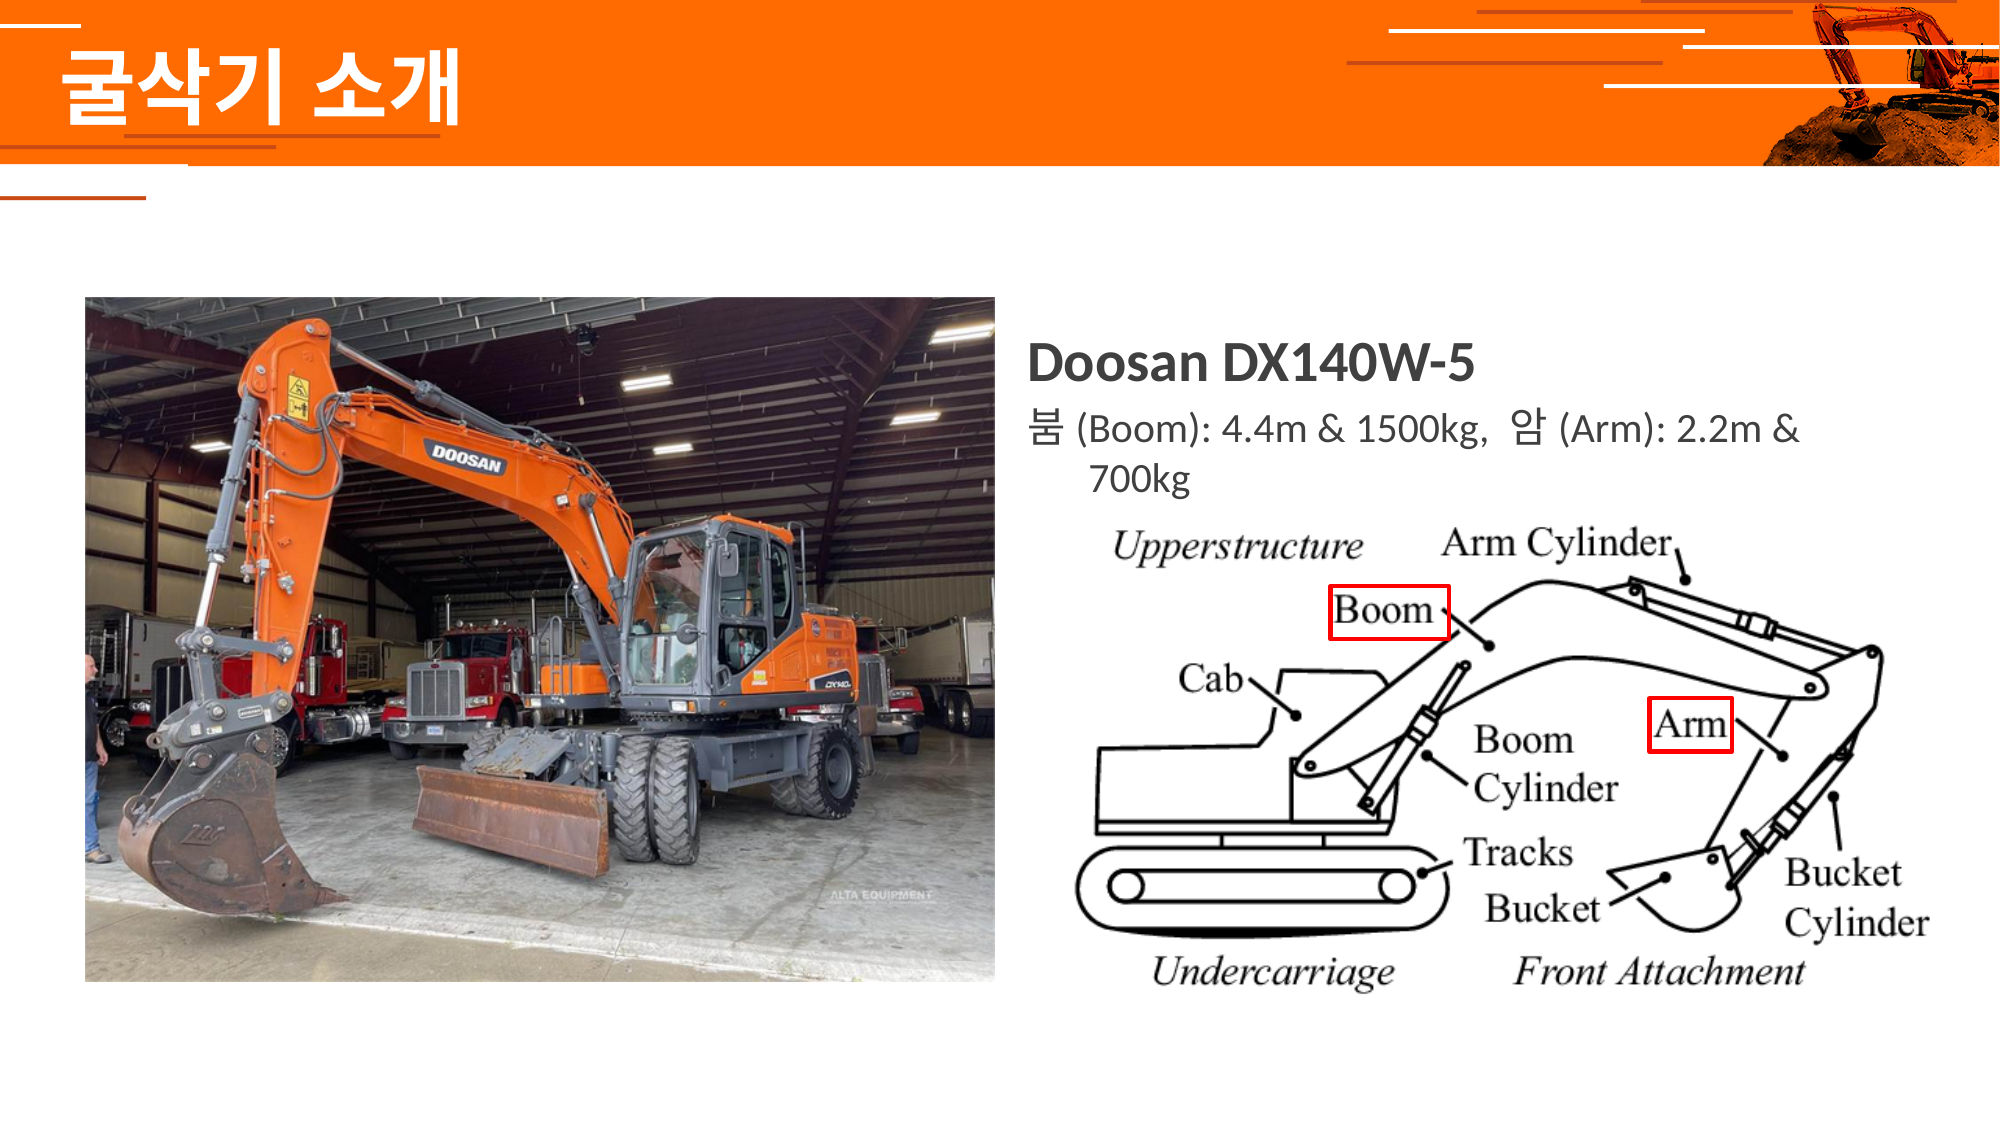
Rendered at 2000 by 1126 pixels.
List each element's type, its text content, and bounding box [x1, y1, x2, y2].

title 굴삭기 소개 [43, 19, 1401, 151]
picture [0, 0, 2000, 1126]
list Doosan DX140W-5 붐(Boom): 4.4m & 1500kg, 암(Arm): 2.2m & 700kg [1010, 314, 1921, 1071]
